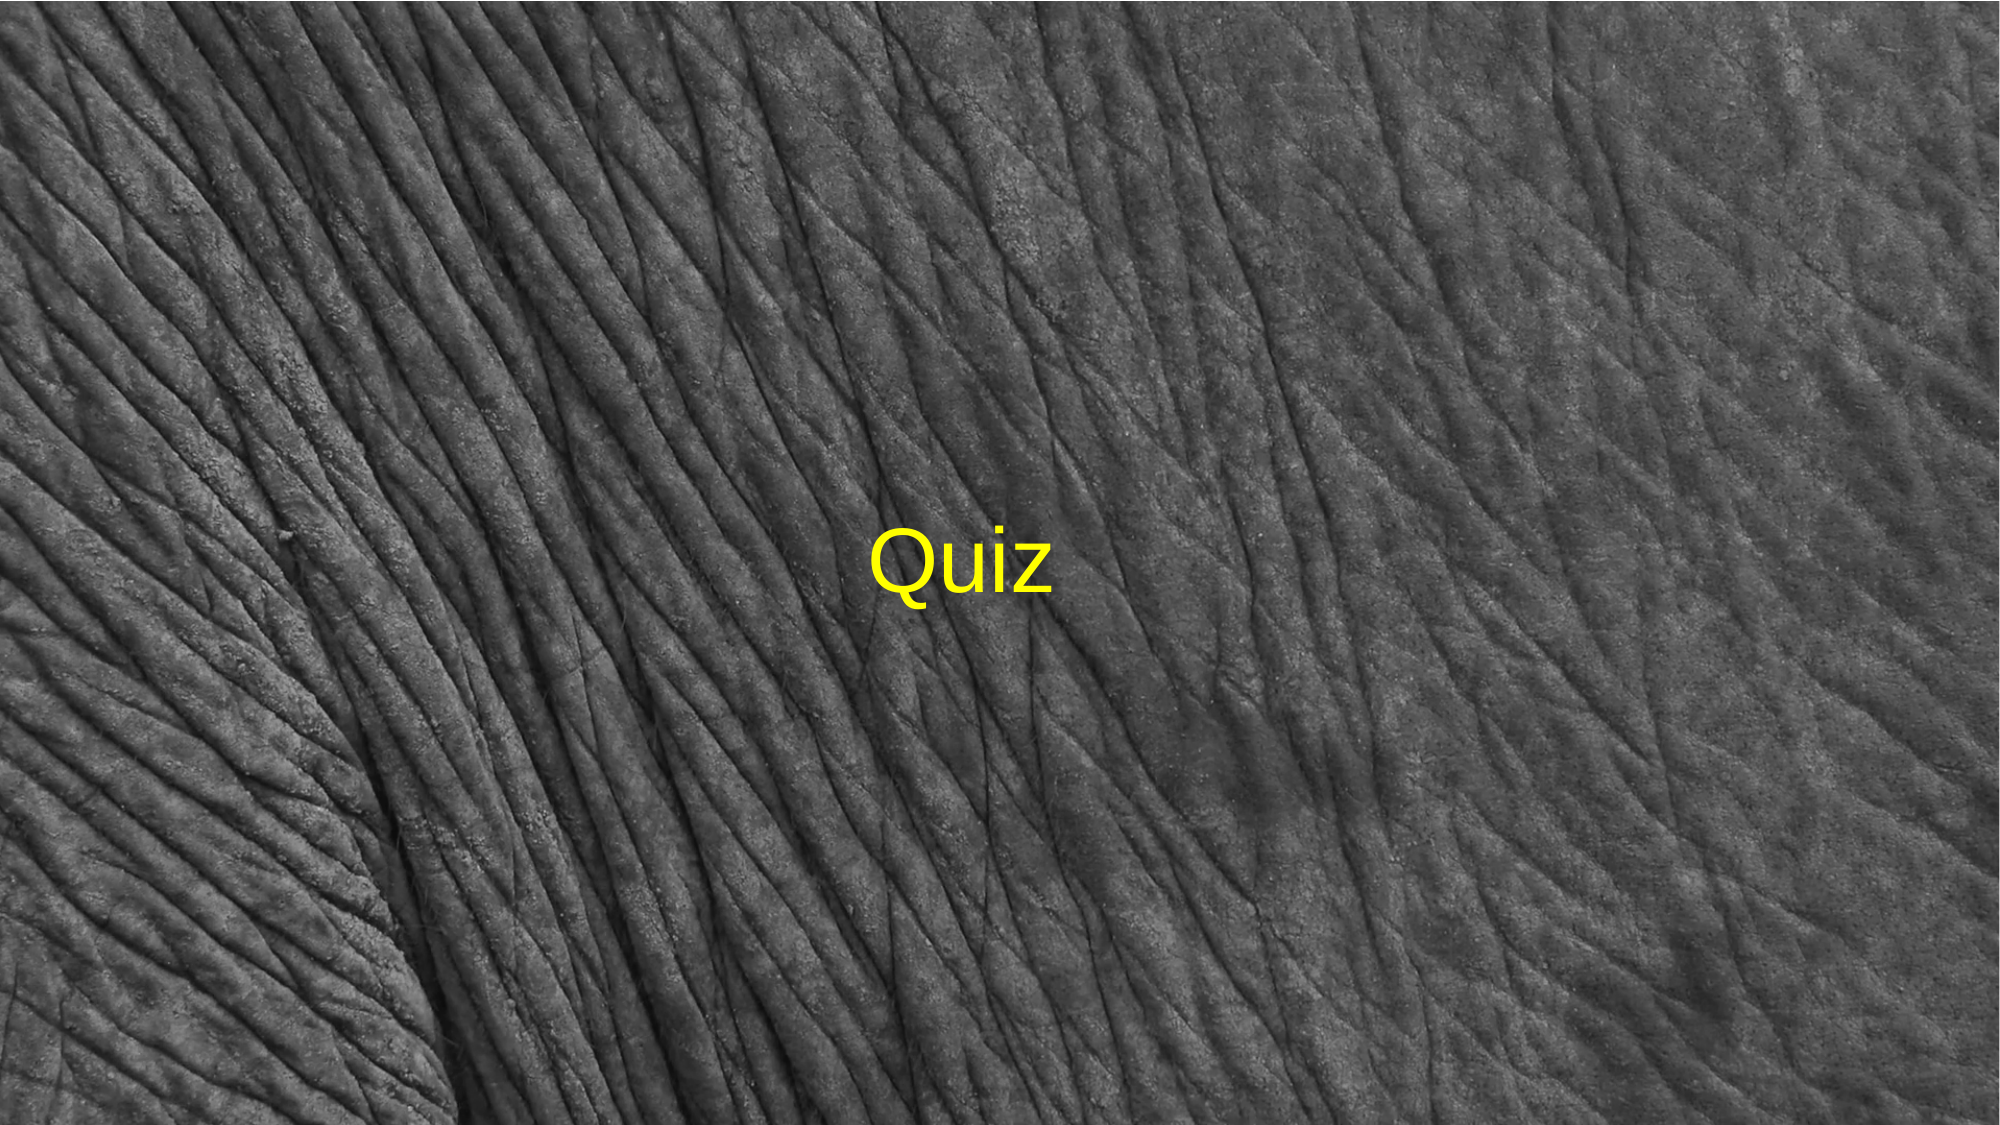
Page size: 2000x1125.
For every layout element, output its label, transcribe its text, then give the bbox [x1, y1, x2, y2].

title Quiz [137, 462, 1787, 650]
picture [0, 1, 2000, 1125]
